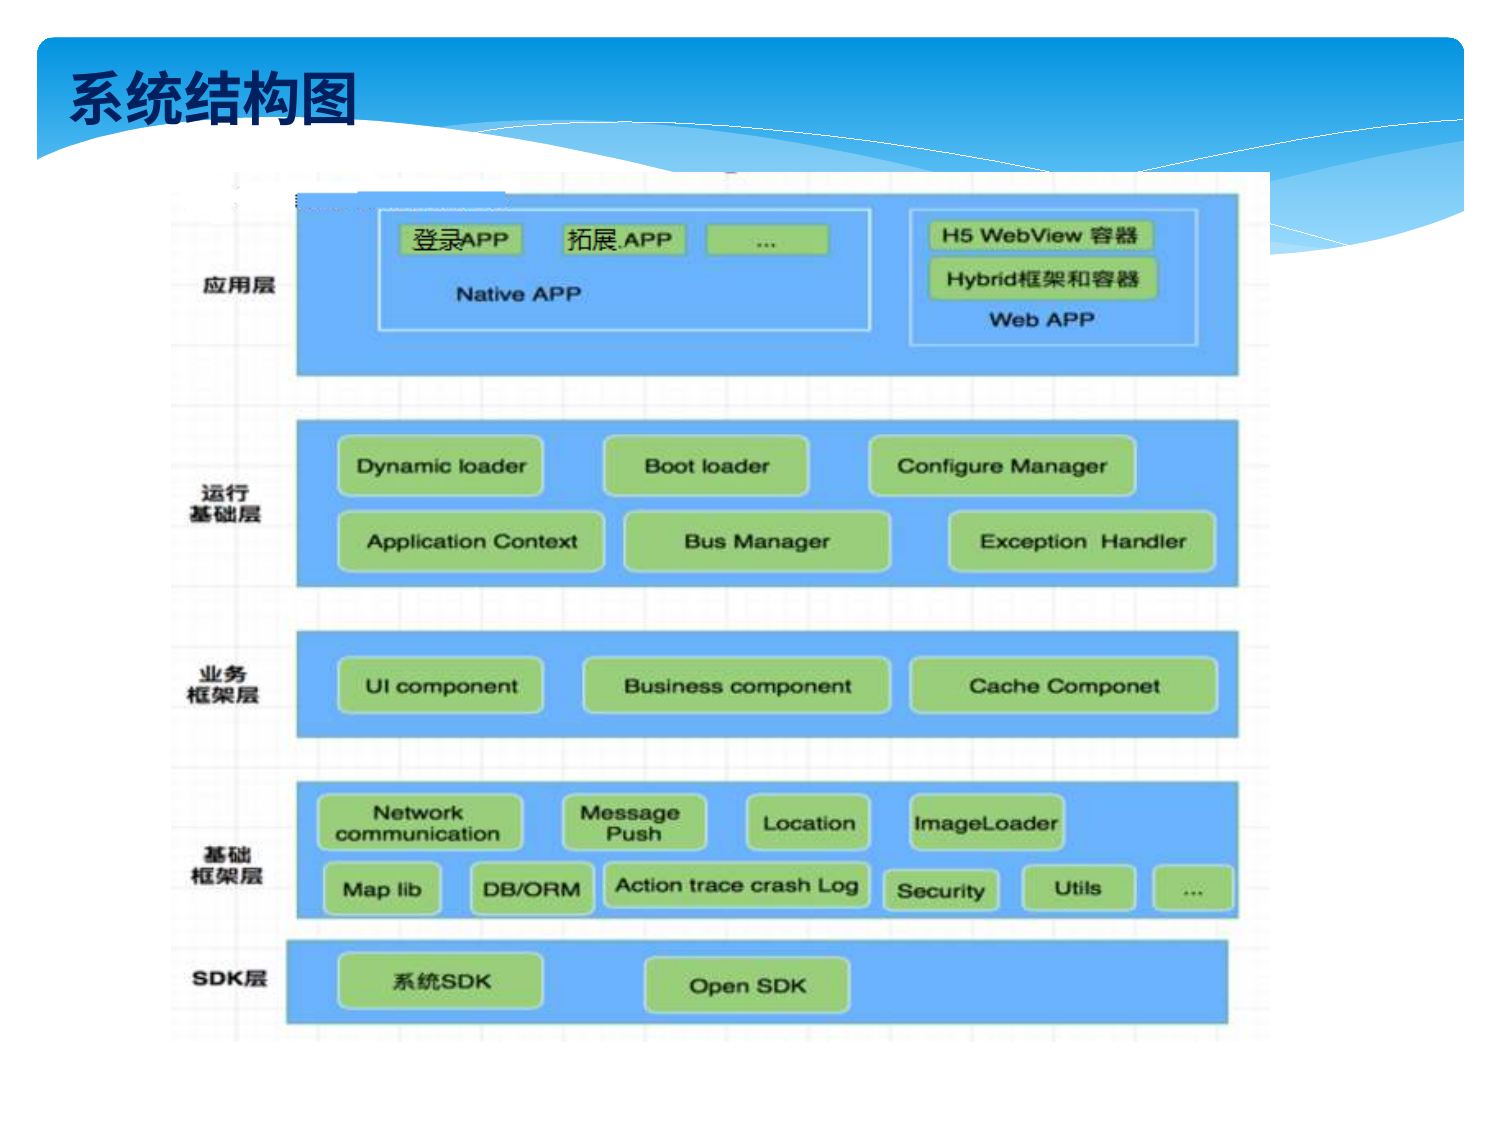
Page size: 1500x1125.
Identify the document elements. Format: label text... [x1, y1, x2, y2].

text_box 系统结构图 [53, 54, 1040, 140]
picture [170, 172, 1270, 1042]
